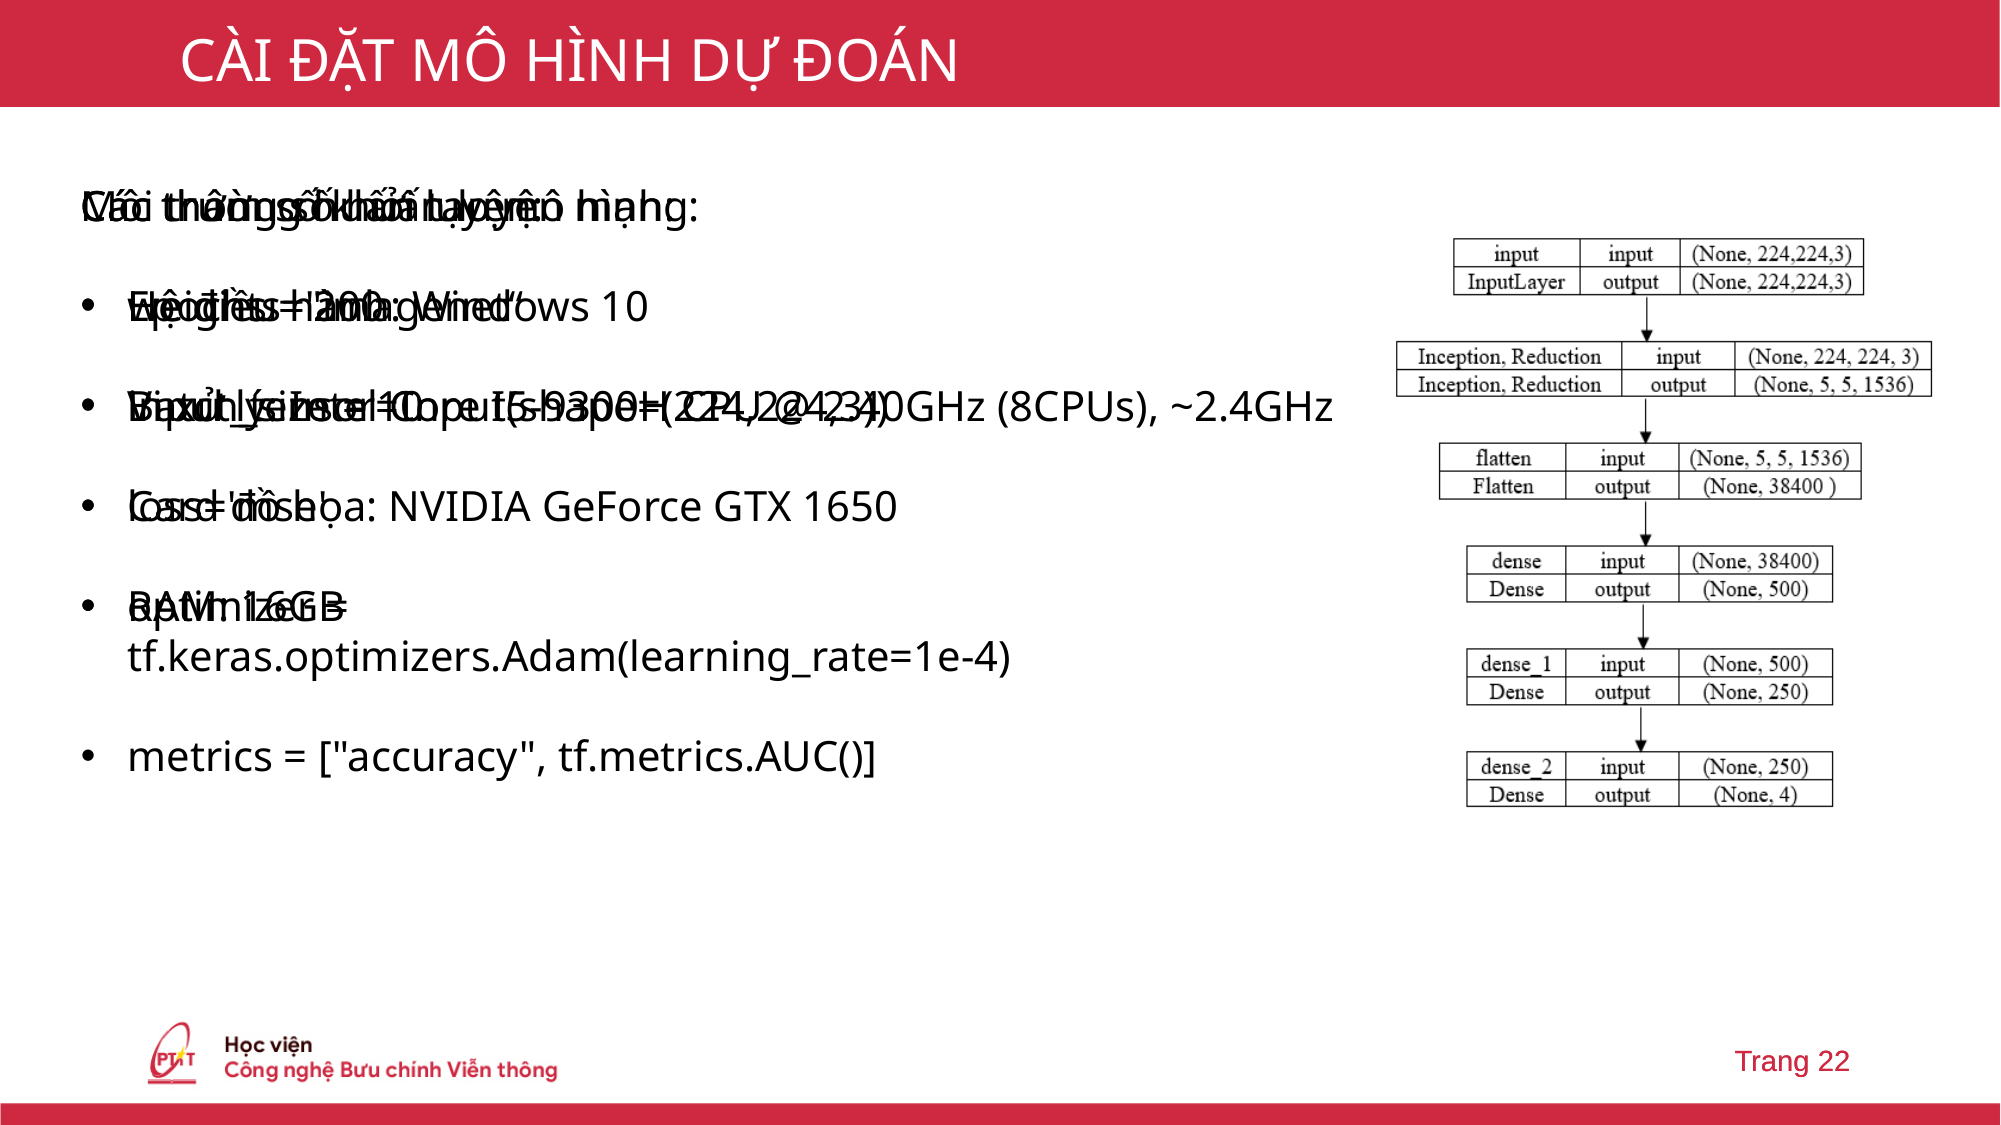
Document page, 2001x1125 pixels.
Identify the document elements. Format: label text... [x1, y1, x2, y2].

picture [0, 0, 2001, 1125]
text_box Các tham số khởi tạo mô hình: weights="imagenet“ input_tensor=Input(shape=(224,224,3)) loss='mse' optimizer = tf.keras.optimizers.Adam(learning_rate=1e-4) metrics = ["accuracy", tf.metrics.AUC()] [66, 688, 1220, 788]
text_box Môi trường huấn luyện: Hệ điều hành: Windows 10 Vi xử lý: Intel Core I5-9300H CPU @ 2.40GHz (8CPUs), ~2.4GHz Card đồ họa: NVIDIA GeForce GTX 1650 RAM: 16GB [66, 172, 1448, 688]
text_box CÀI ĐẶT MÔ HÌNH DỰ ĐOÁN [14, 15, 1169, 101]
